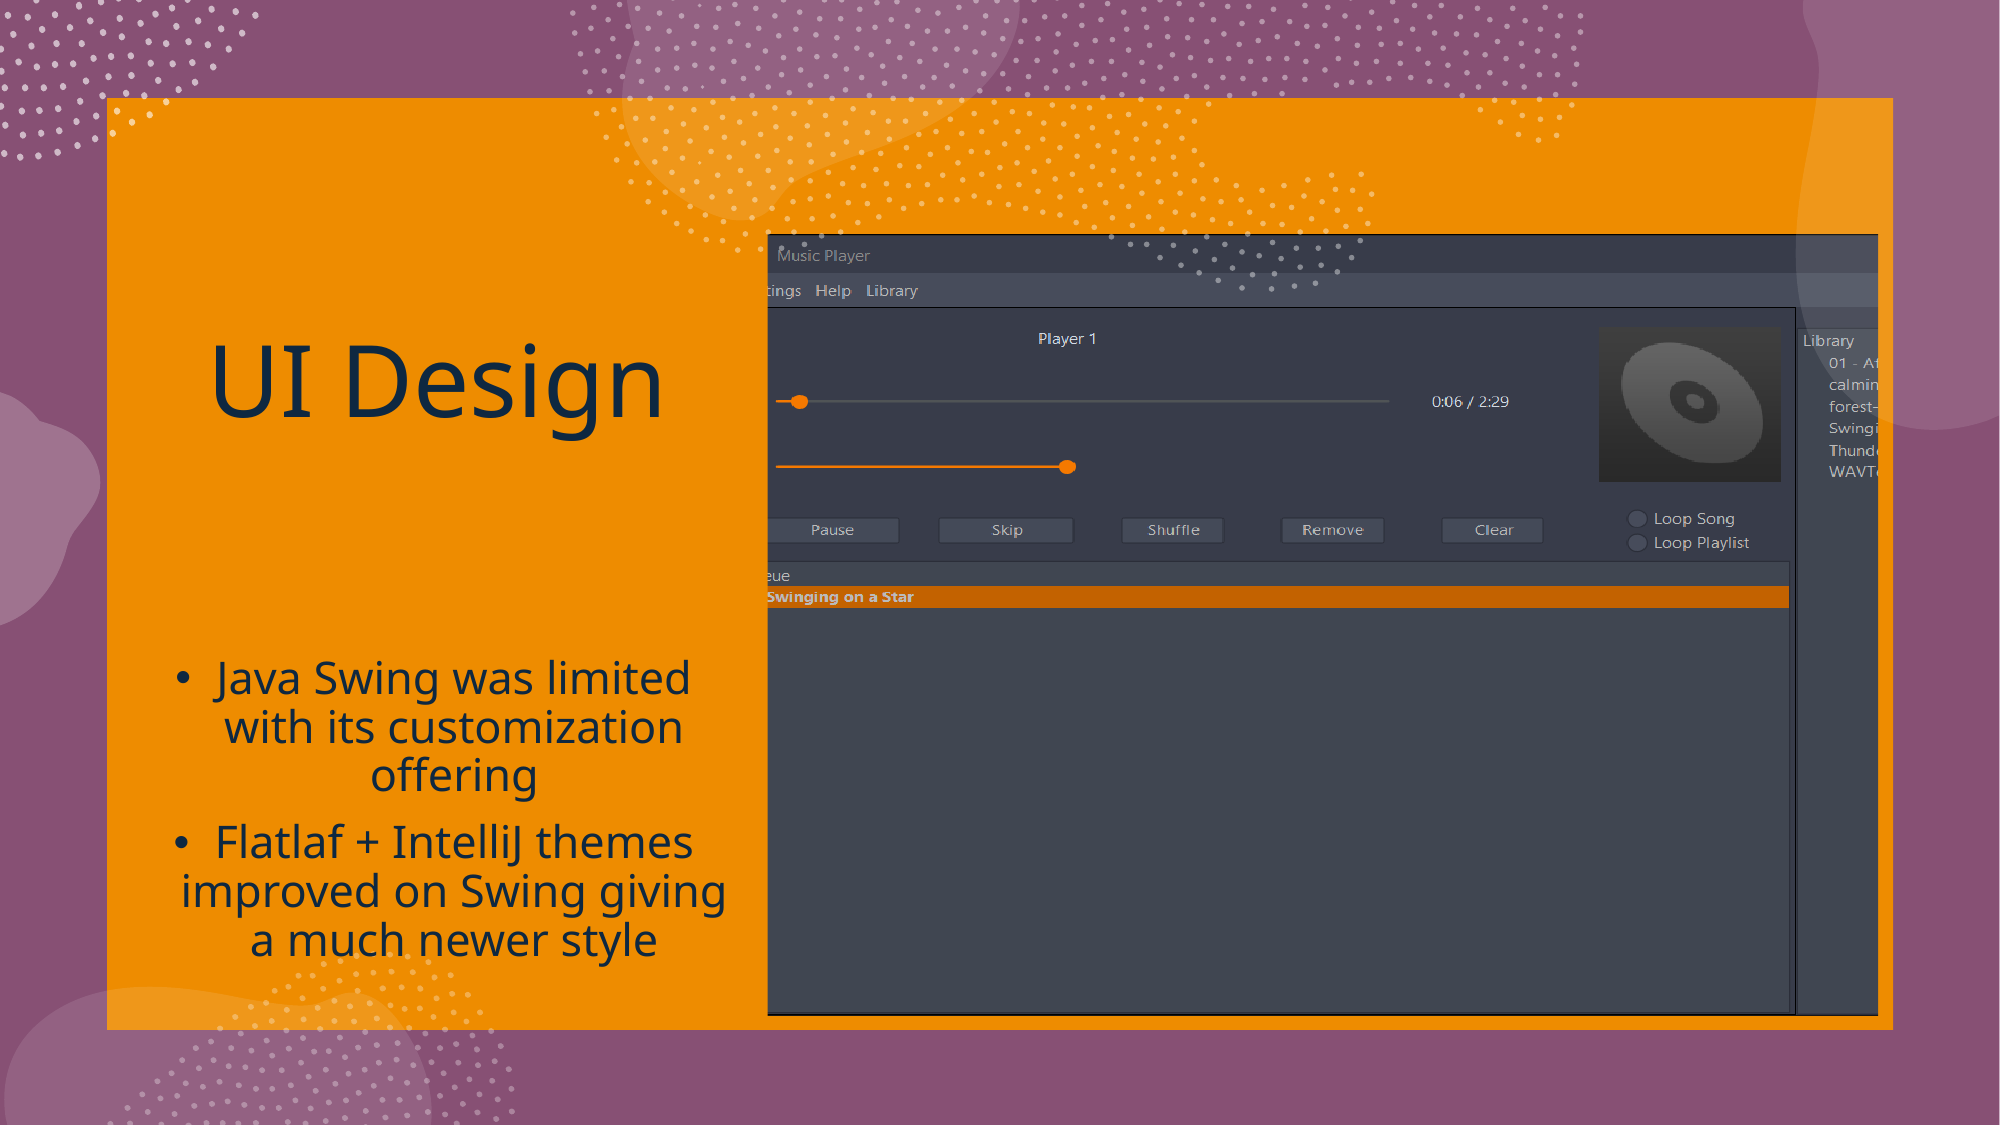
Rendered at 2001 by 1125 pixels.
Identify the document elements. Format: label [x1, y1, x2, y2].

text_box [0, 0, 2000, 1125]
